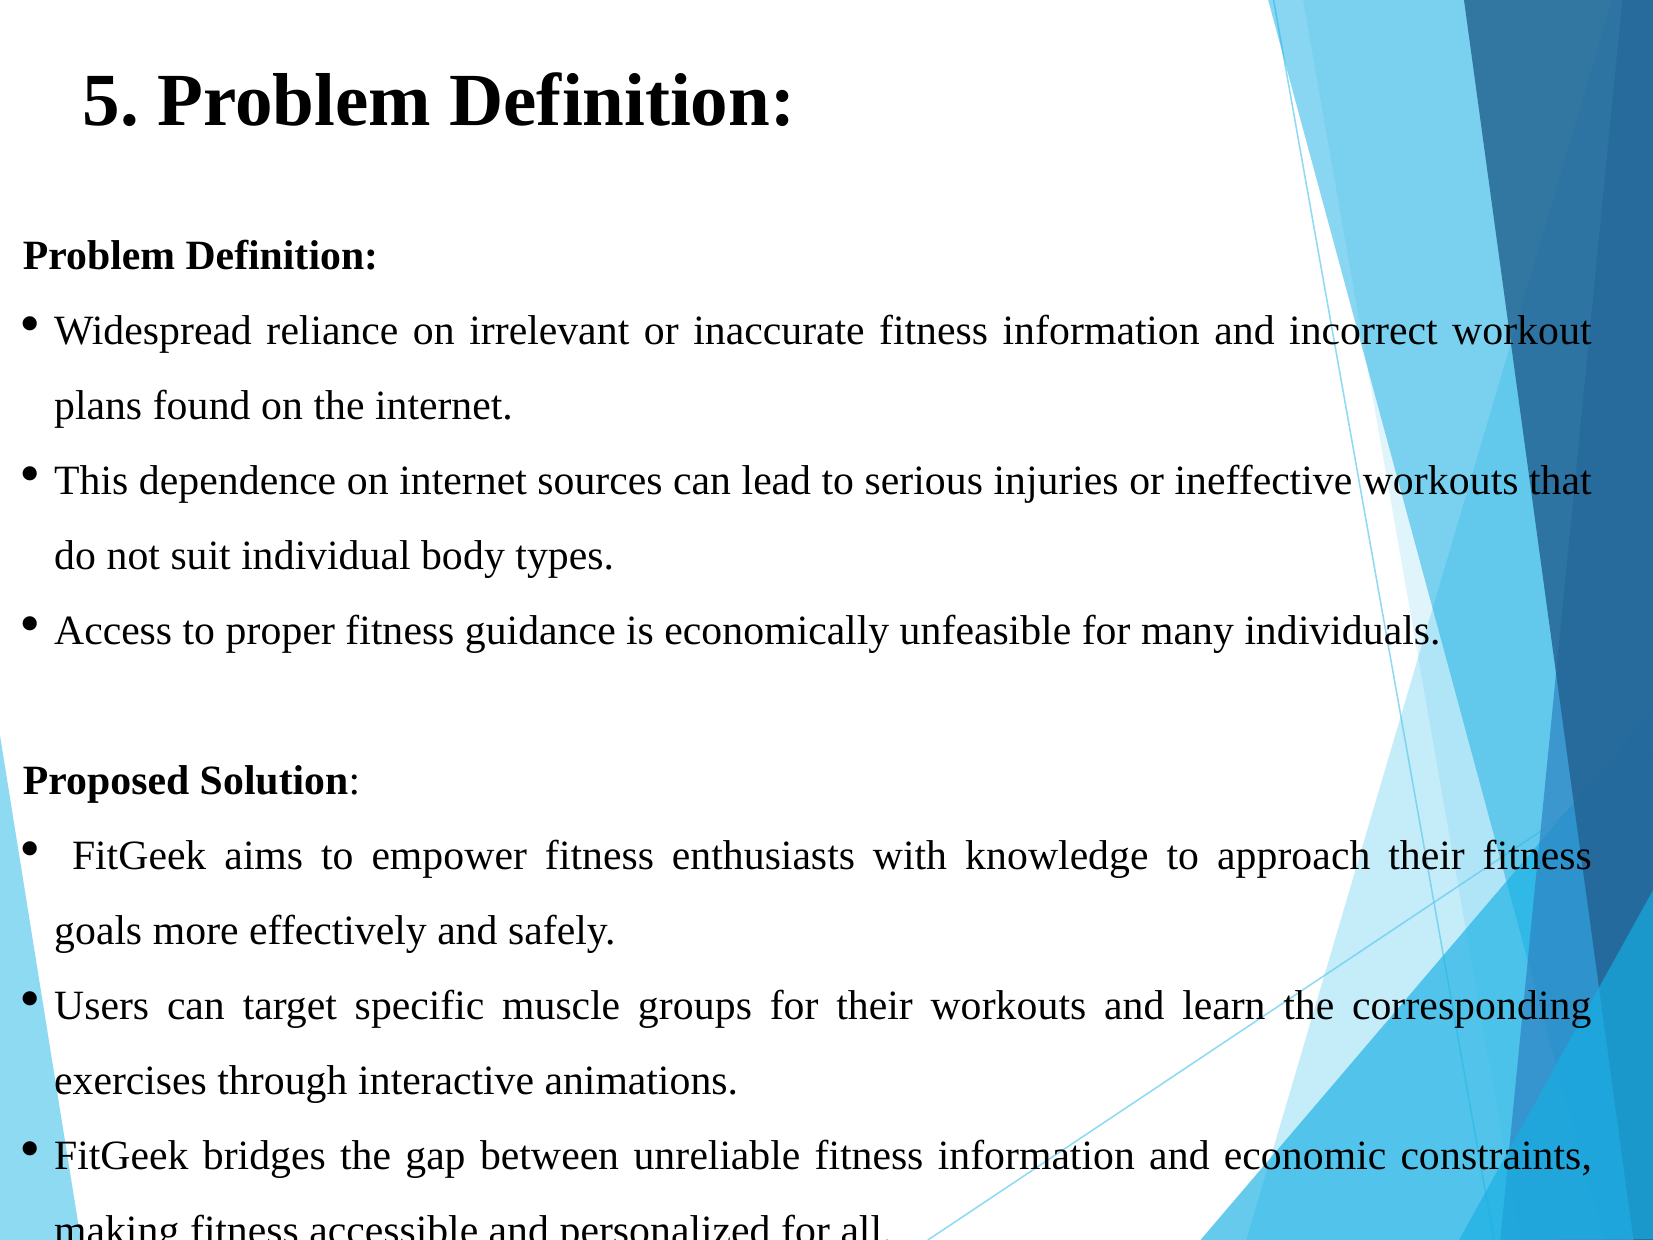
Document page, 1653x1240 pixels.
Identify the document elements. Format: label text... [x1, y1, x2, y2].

text_box 5. Problem Definition: [82, 57, 1571, 142]
text_box Problem Definition: Widespread reliance on irrelevant or inaccurate fitness information and incorrect workout plans found on the internet. This dependence on internet sources can lead to serious injuries or ineffective workouts that do not suit individual body types. Access to proper fitness guidance is economically unfeasible for many individuals. Proposed Solution: FitGeek aims to empower fitness enthusiasts with knowledge to approach their fitness goals more effectively and safely. Users can target specific muscle groups for their workouts and learn the corresponding exercises through interactive animations. FitGeek bridges the gap between unreliable fitness information and economic constraints, making fitness accessible and personalized for all. [22, 203, 1594, 1240]
